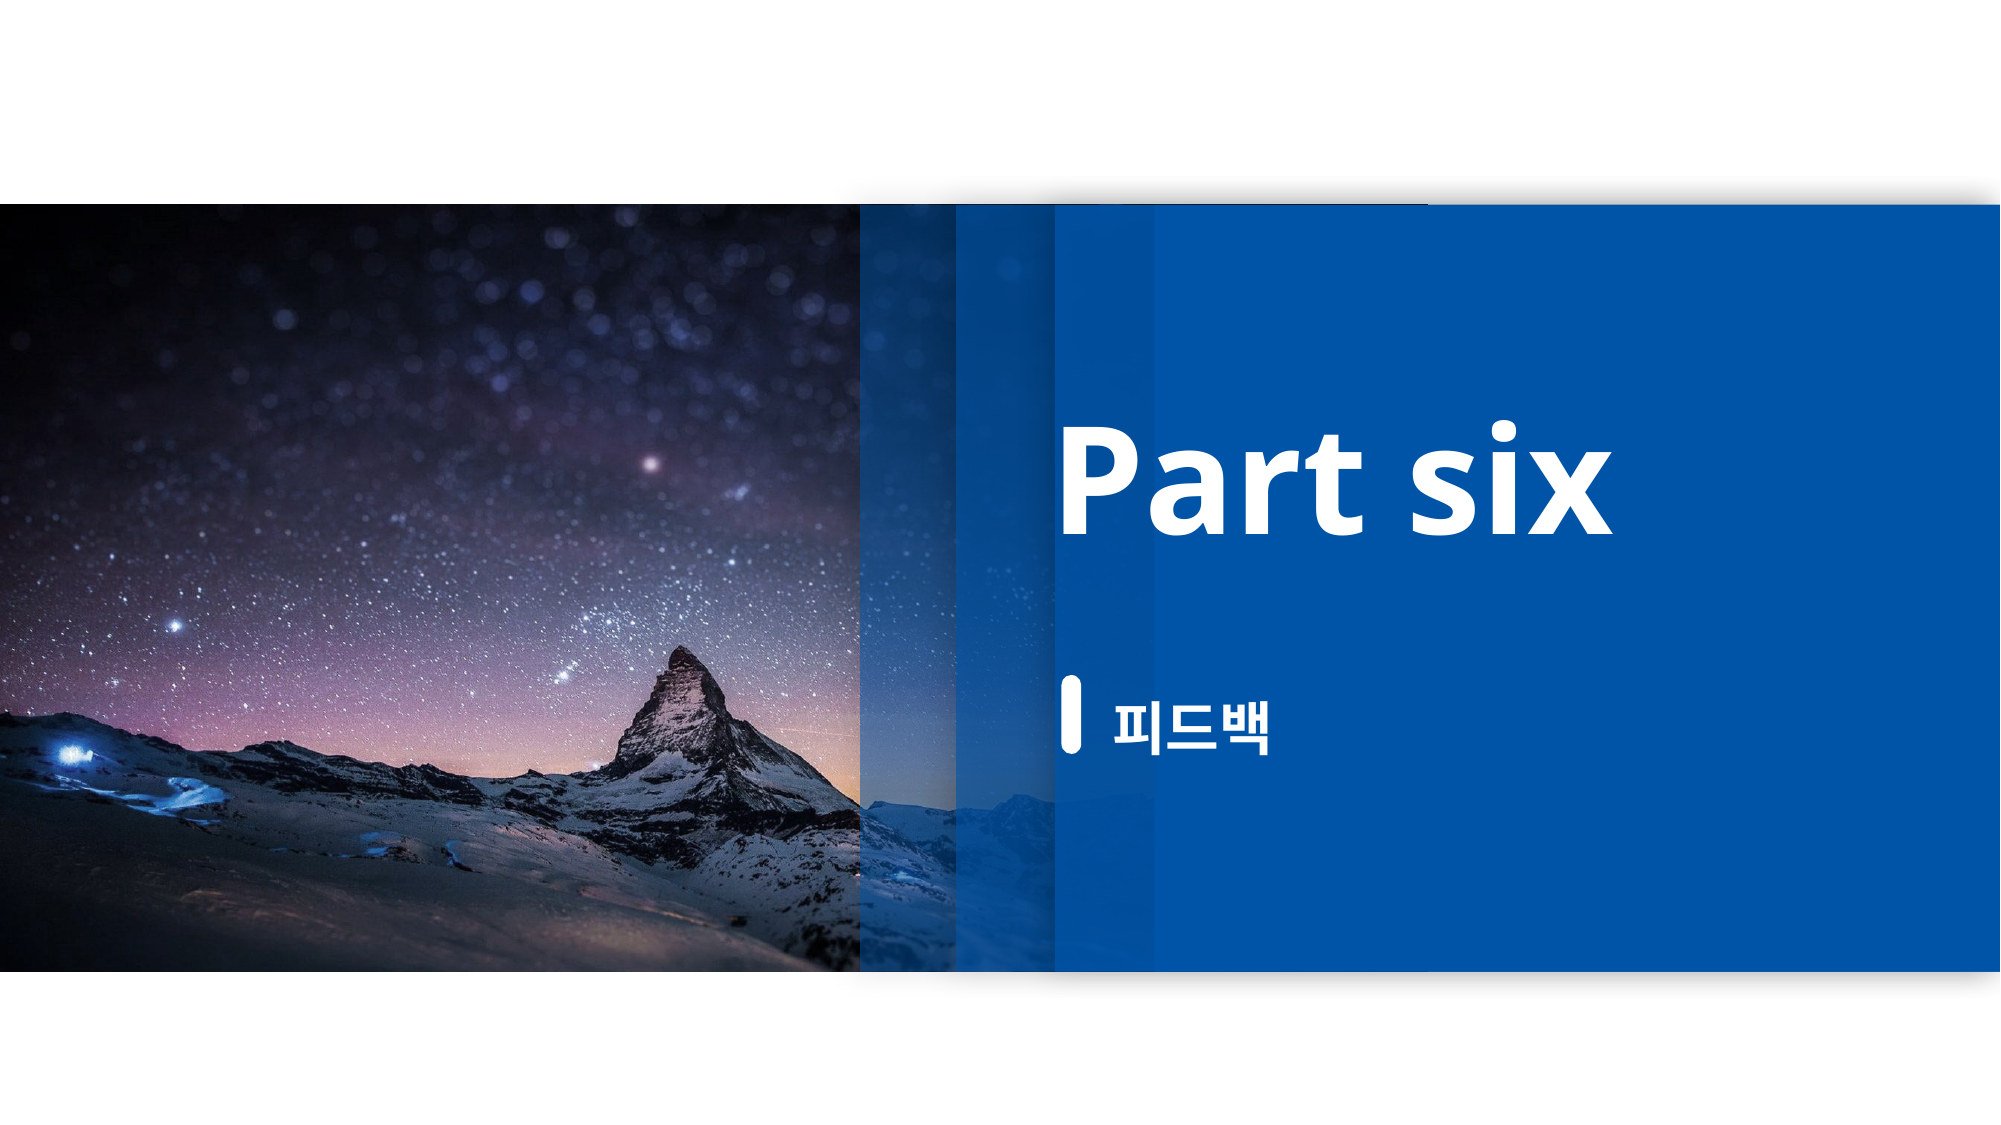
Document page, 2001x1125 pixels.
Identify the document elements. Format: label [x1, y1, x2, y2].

text_box [860, 204, 2000, 972]
picture [0, 204, 860, 972]
